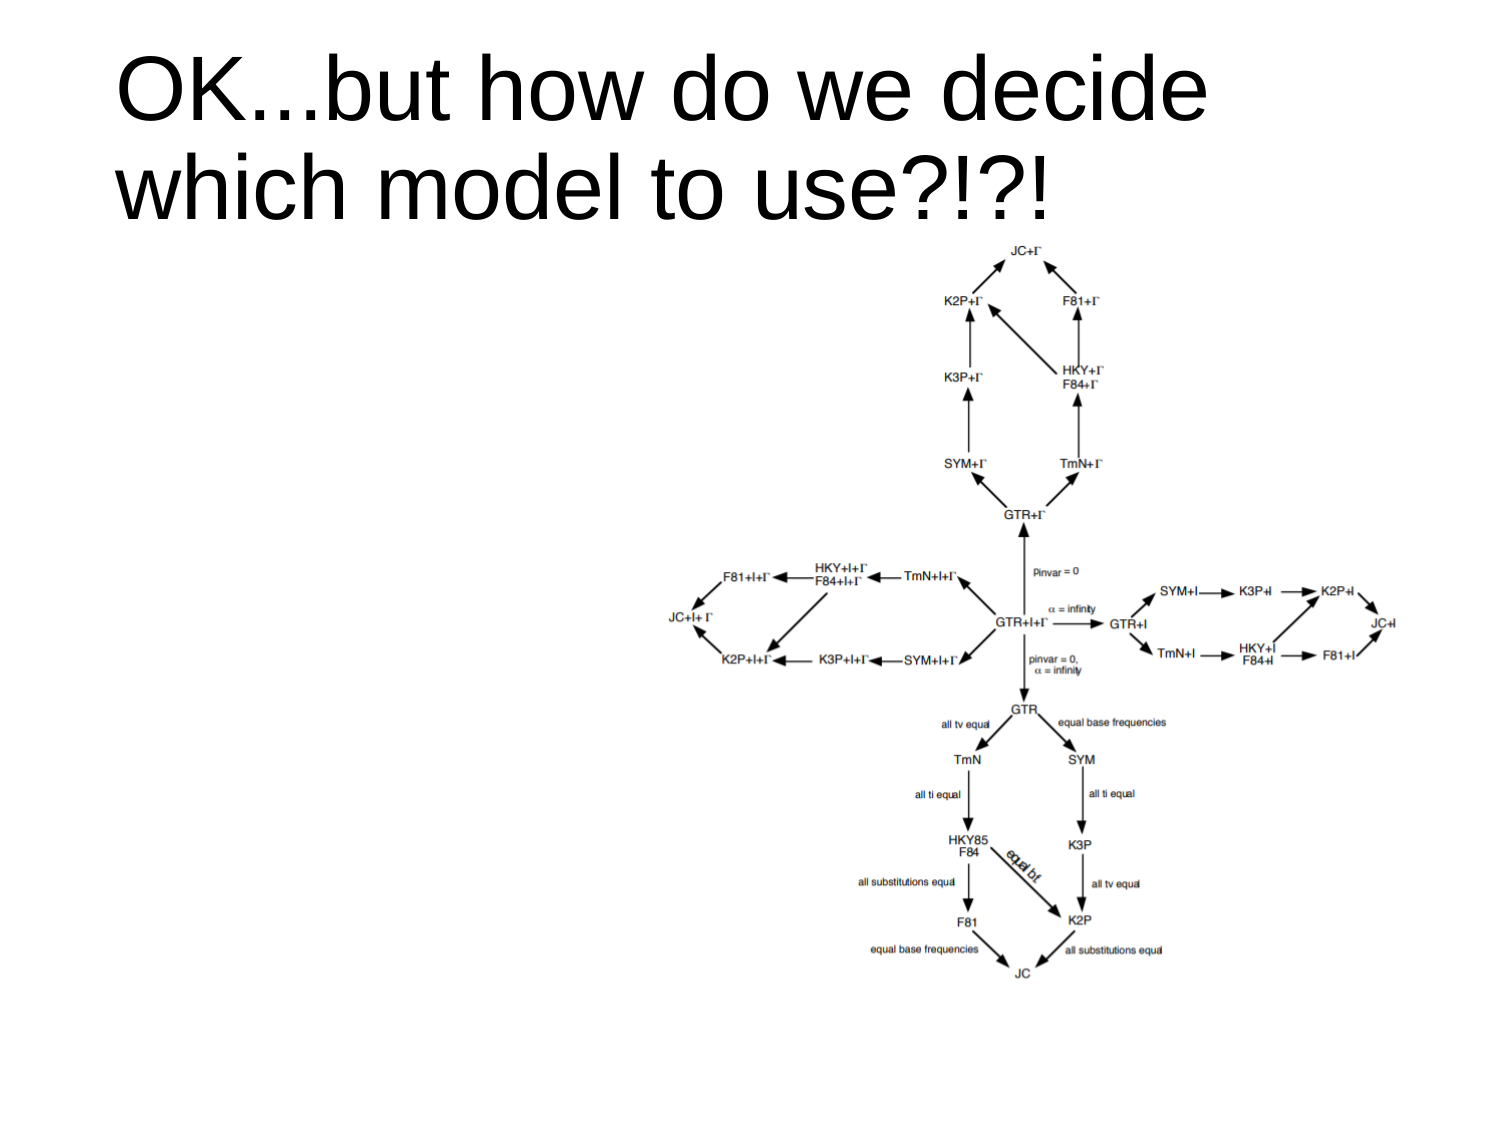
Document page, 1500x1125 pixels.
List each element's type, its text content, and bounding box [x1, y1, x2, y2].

picture [624, 233, 1487, 1092]
title OK...but how do we decide which model to use?!?! [100, 31, 1394, 249]
